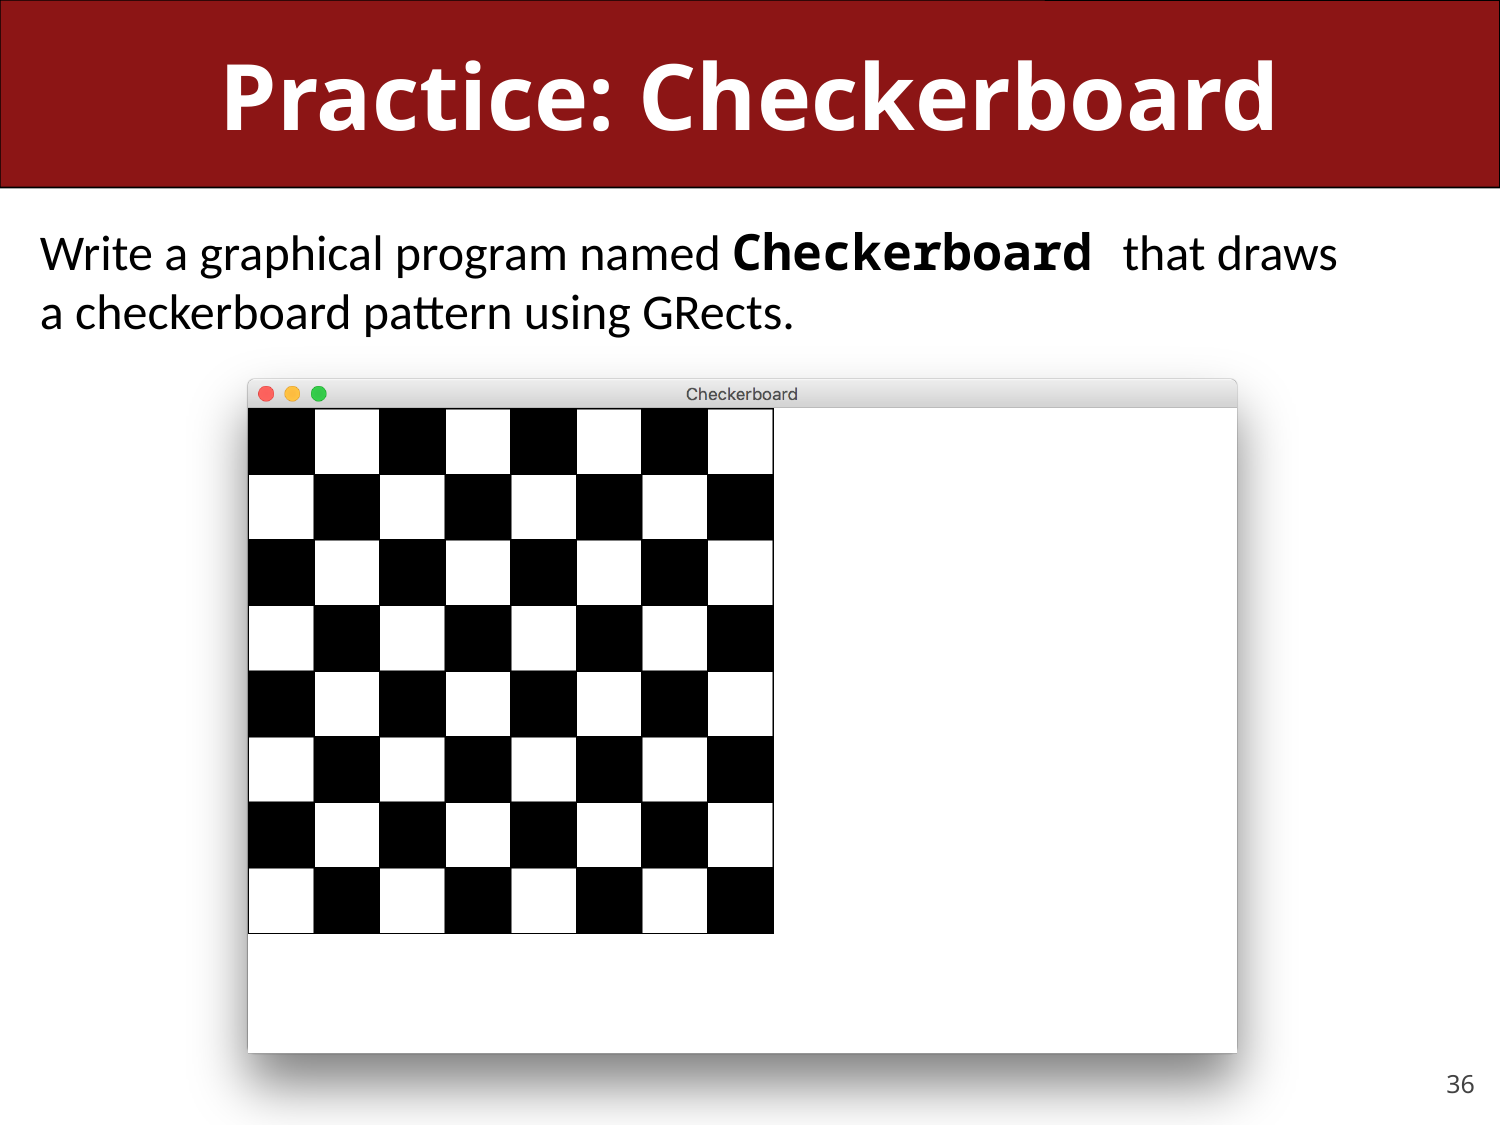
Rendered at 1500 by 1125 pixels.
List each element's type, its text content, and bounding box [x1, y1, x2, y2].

title Practice: Checkerboard [75, 0, 1425, 188]
text_box Write a graphical program named Checkerboard that draws a checkerboard pattern using GRects. [24, 212, 1475, 1063]
picture [174, 337, 1310, 1125]
